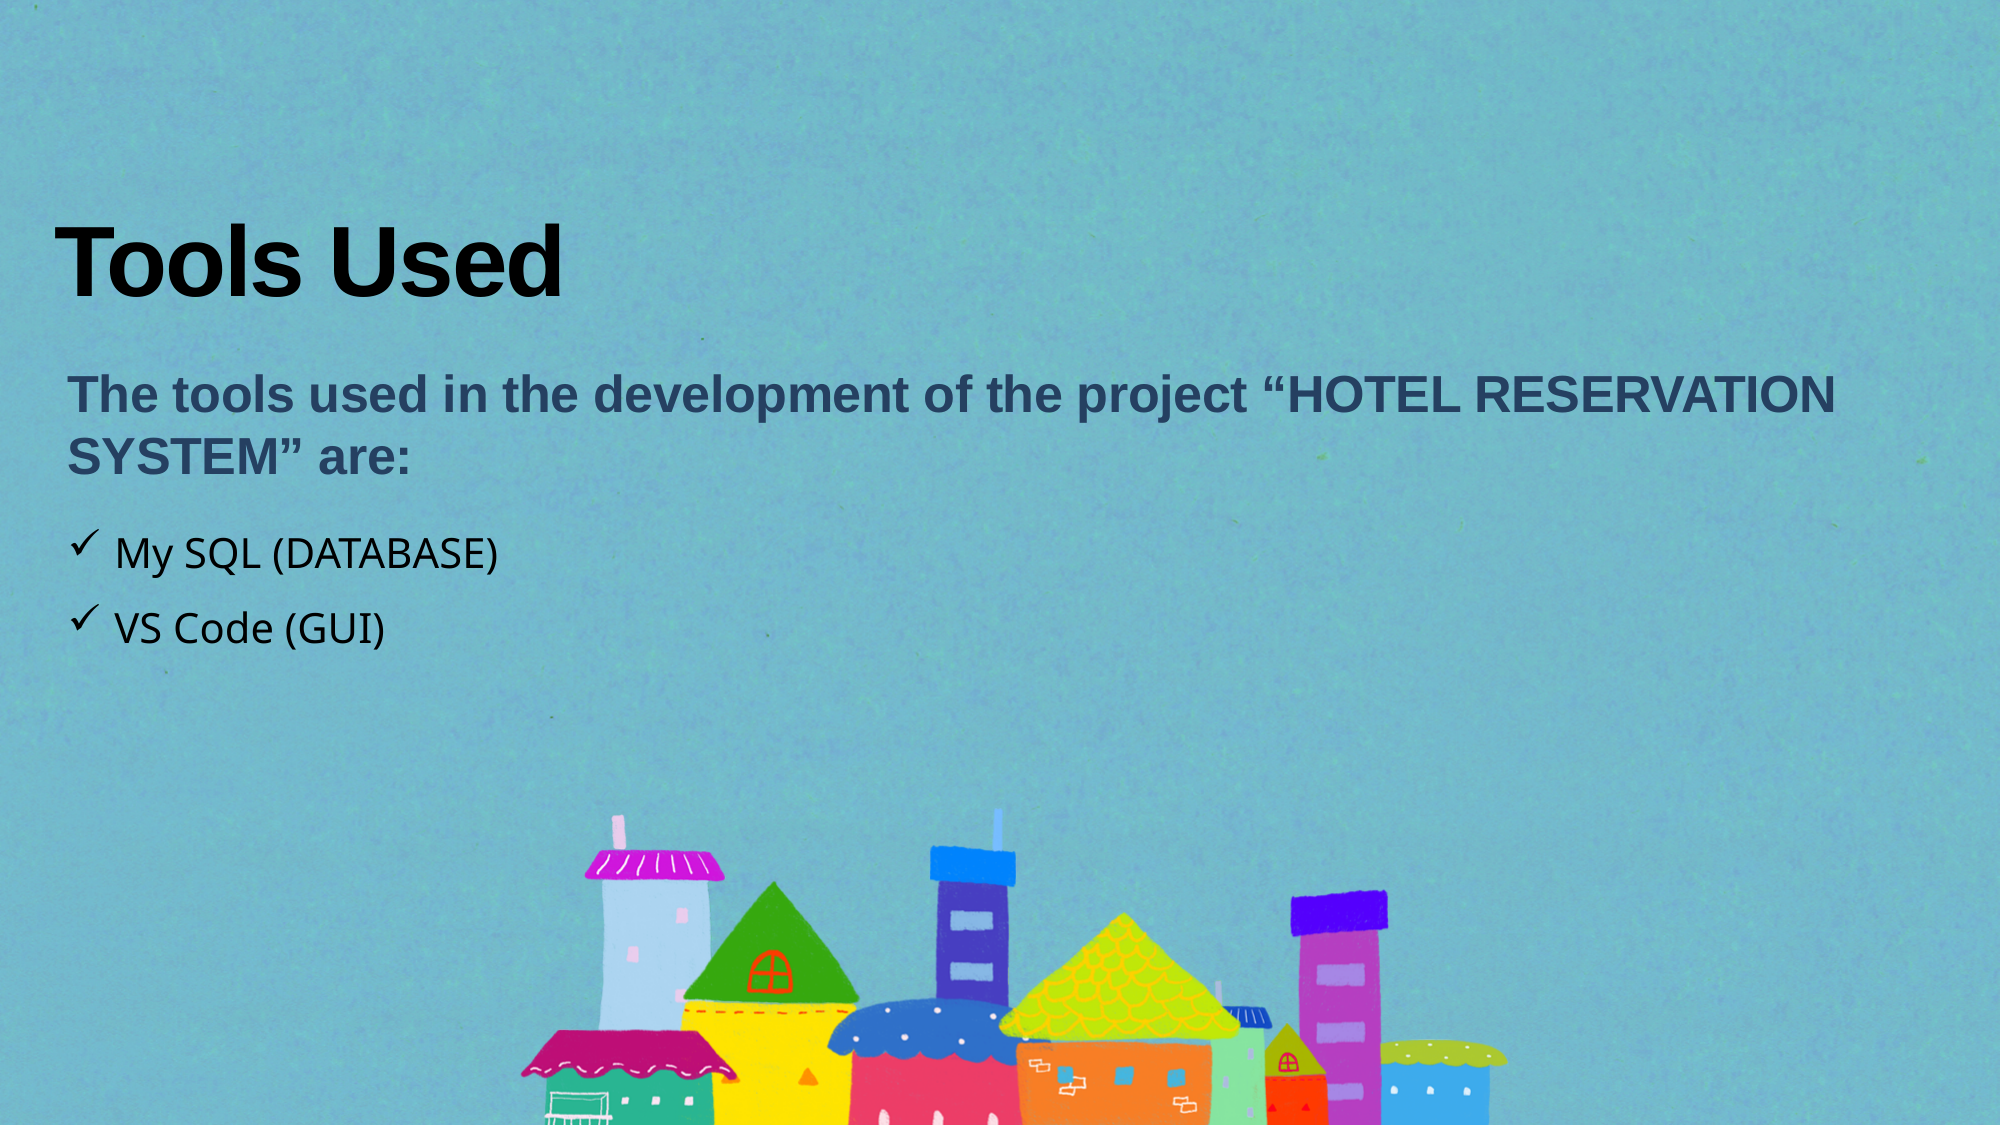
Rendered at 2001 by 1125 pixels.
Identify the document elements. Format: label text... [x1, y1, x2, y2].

text_box Tools Used [0, 188, 594, 324]
picture [0, 0, 2000, 1125]
text_box My SQL (DATABASE) VS Code (GUI) [52, 494, 1636, 699]
text_box The tools used in the development of the project “HOTEL RESERVATION SYSTEM” are: [52, 353, 1884, 493]
